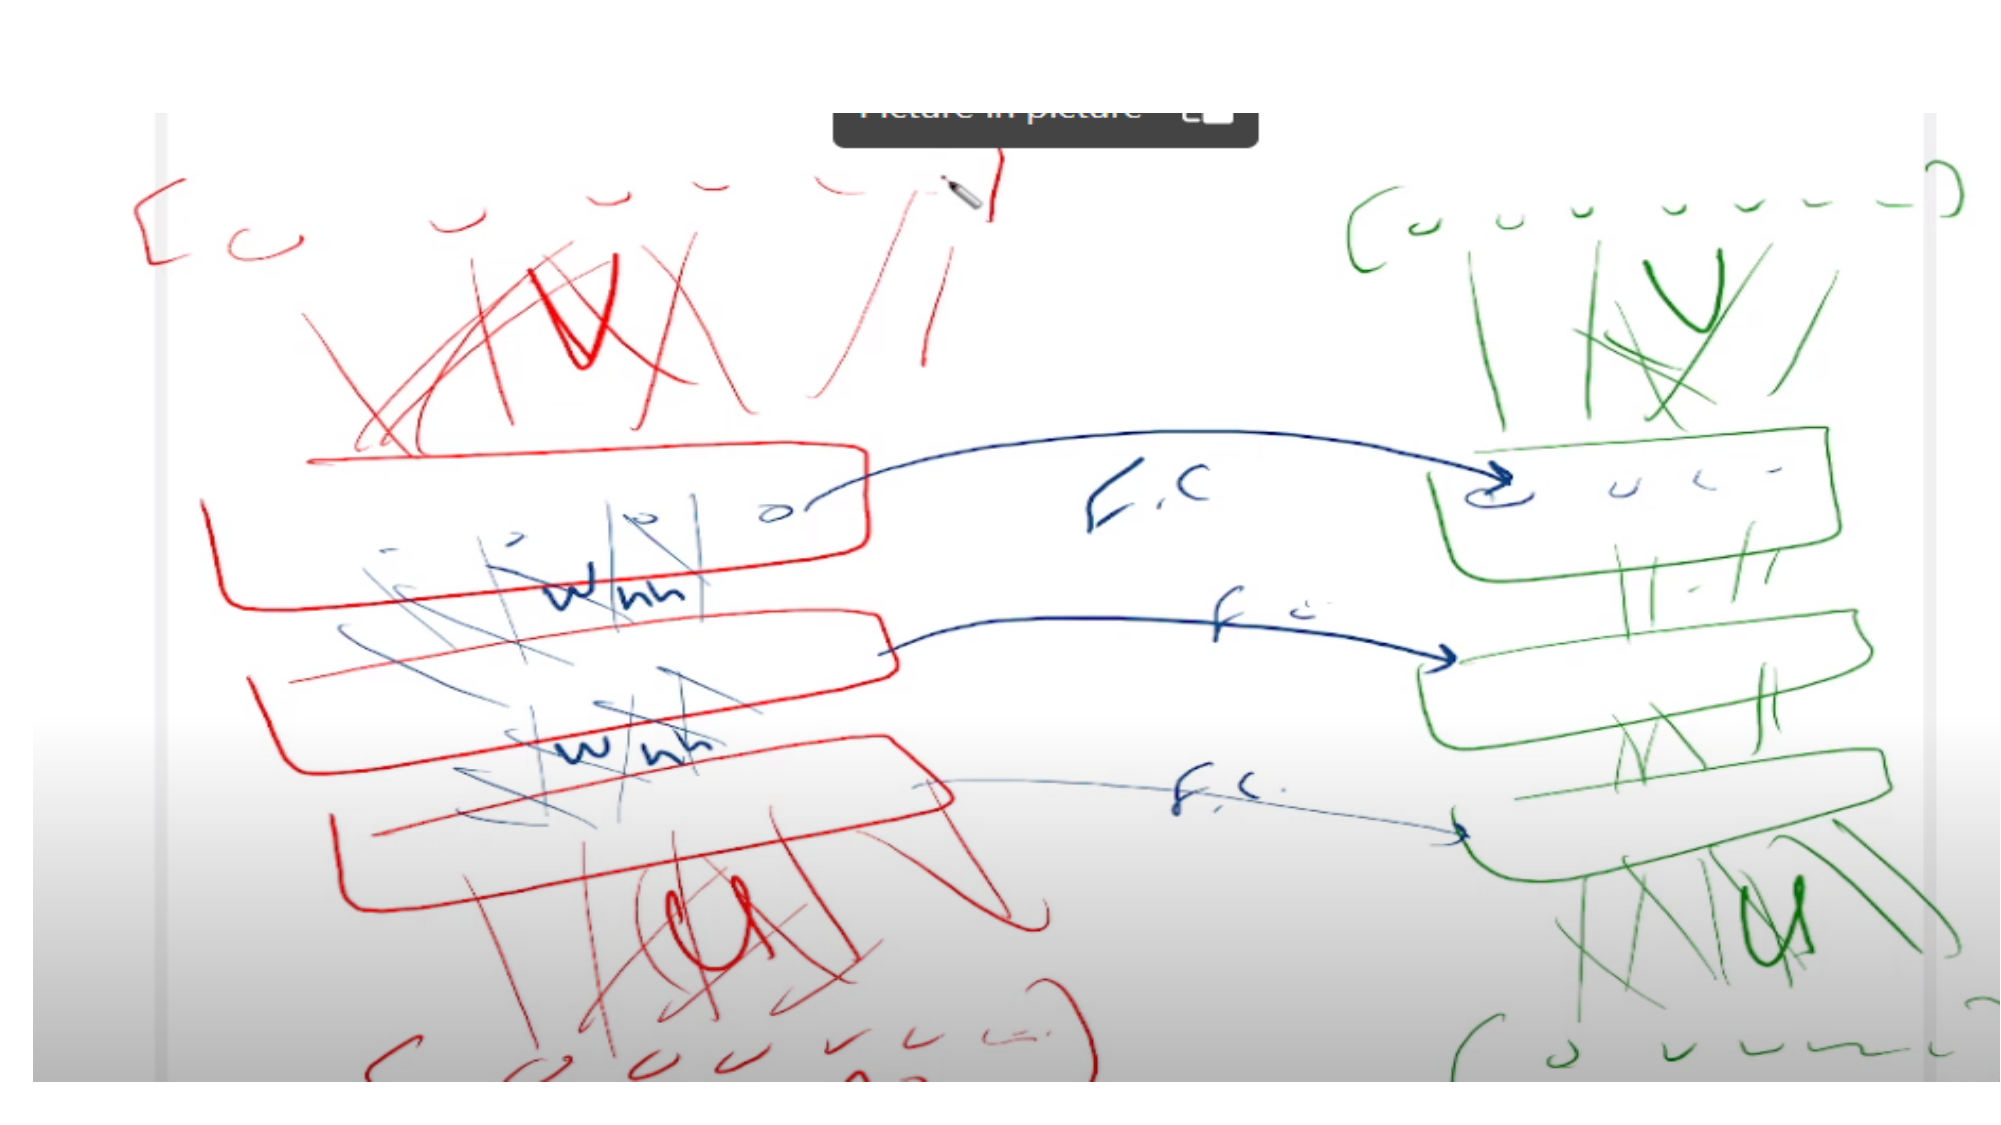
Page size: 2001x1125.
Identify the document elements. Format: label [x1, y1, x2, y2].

picture [33, 113, 2000, 1082]
